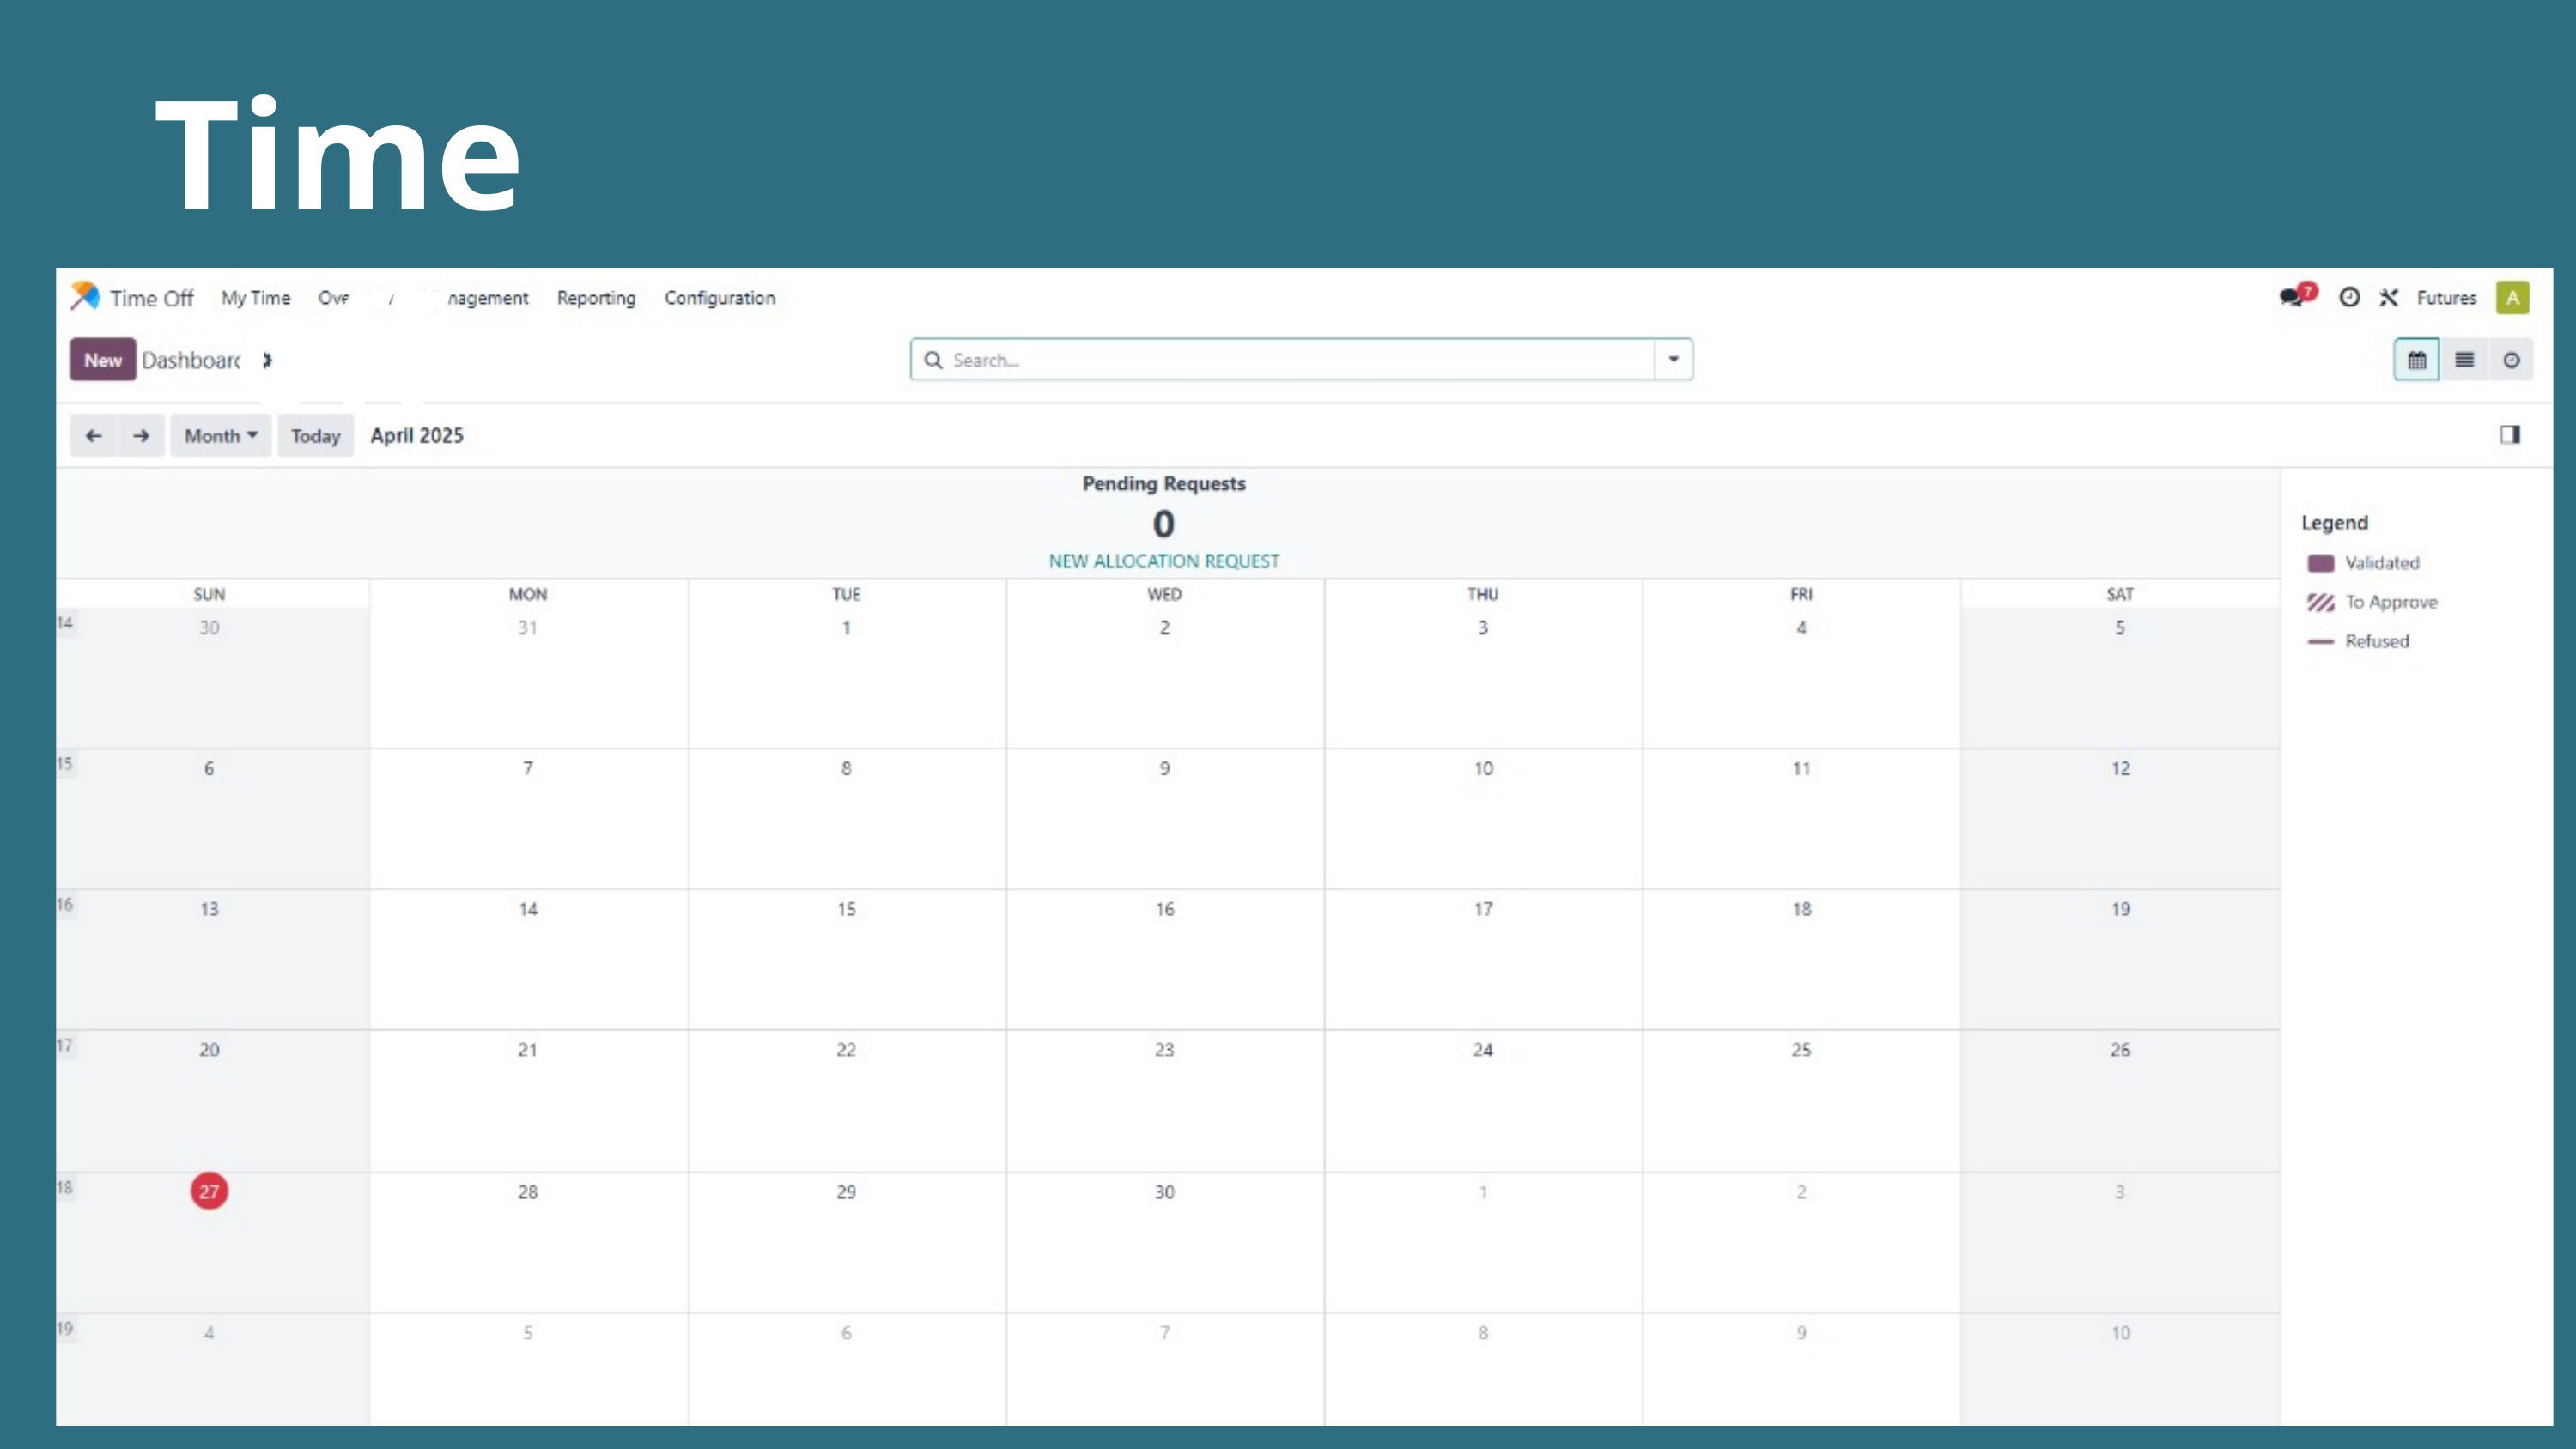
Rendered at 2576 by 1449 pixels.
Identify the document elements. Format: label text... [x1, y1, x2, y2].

text_box [56, 268, 2554, 1426]
text_box Time off [56, 43, 623, 438]
